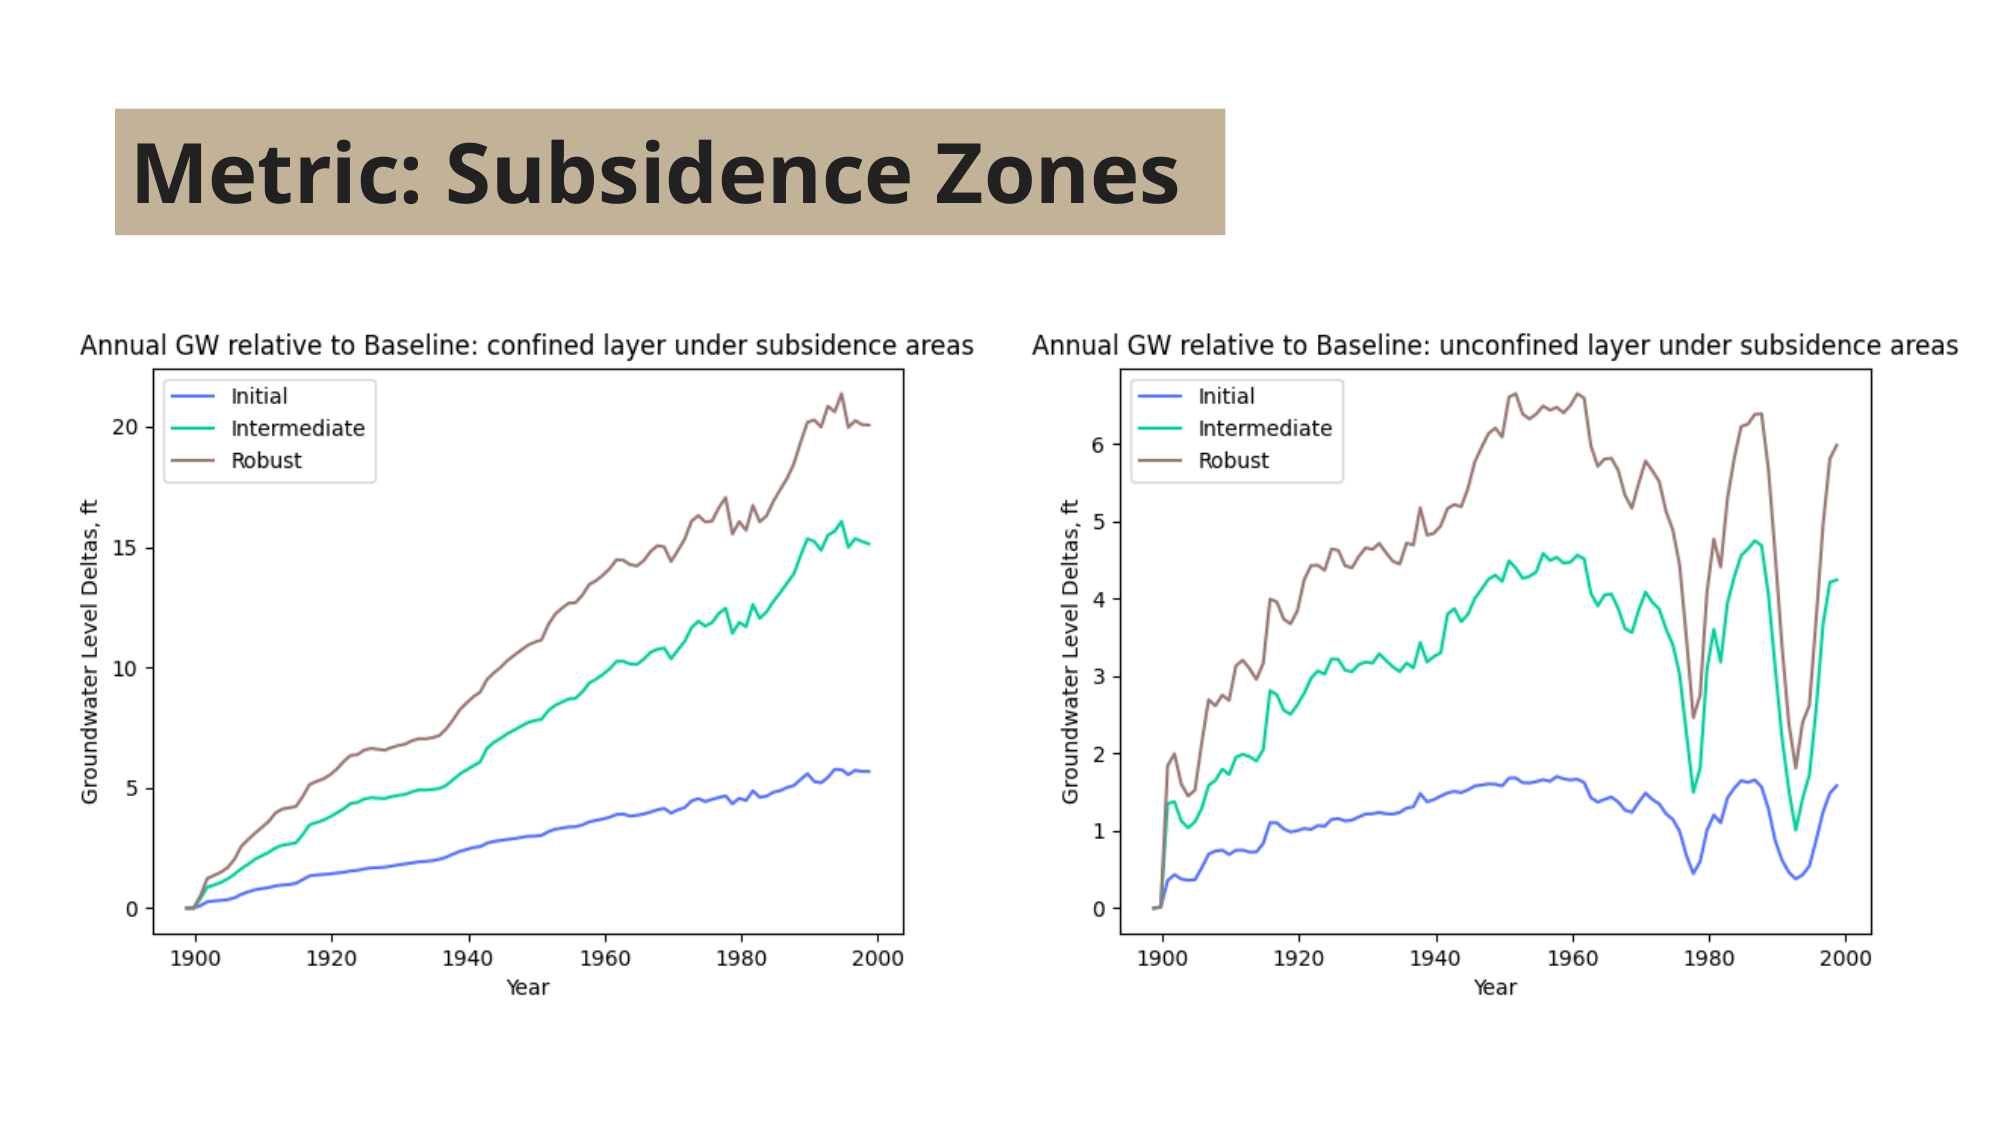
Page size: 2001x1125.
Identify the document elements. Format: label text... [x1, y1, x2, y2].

title Metric: Subsidence Zones [115, 108, 1226, 236]
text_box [32, 280, 1968, 1015]
